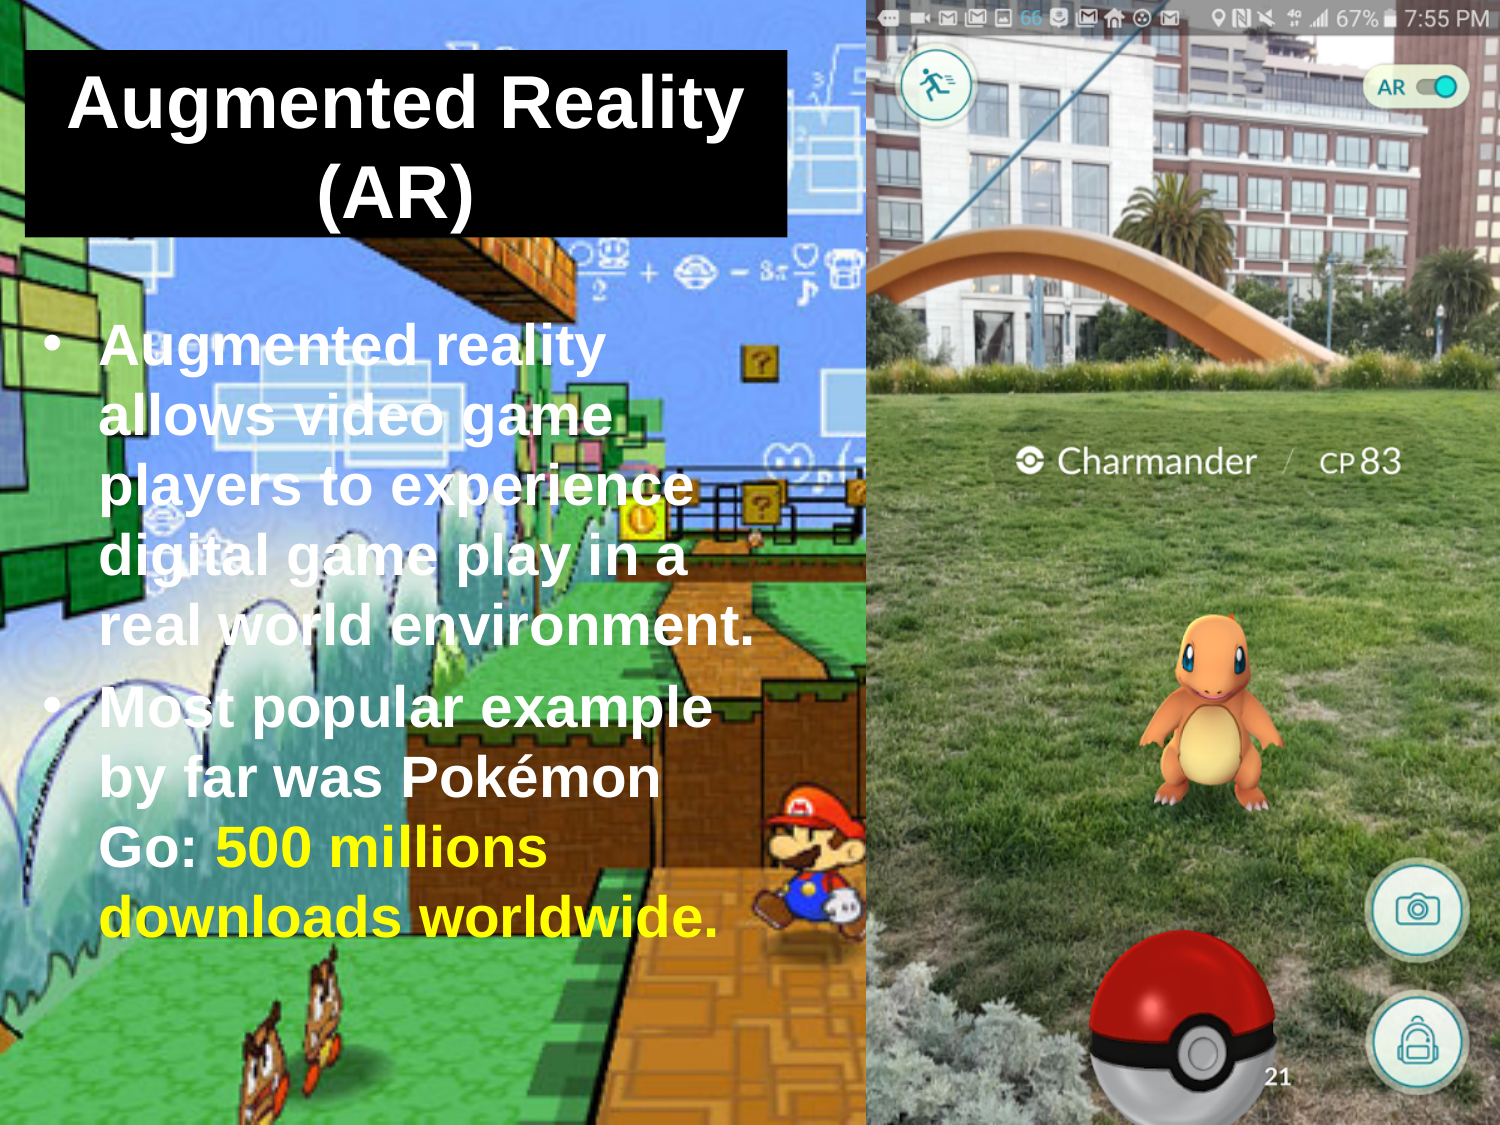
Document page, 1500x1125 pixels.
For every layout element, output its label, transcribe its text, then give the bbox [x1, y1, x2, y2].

list Augmented reality allows video game players to experience digital game play in a real world environment. Most popular example by far was Pokémon Go: 500 millions downloads worldwide. [27, 299, 791, 1043]
picture [0, 0, 1500, 1125]
title Augmented Reality (AR) [24, 49, 788, 238]
